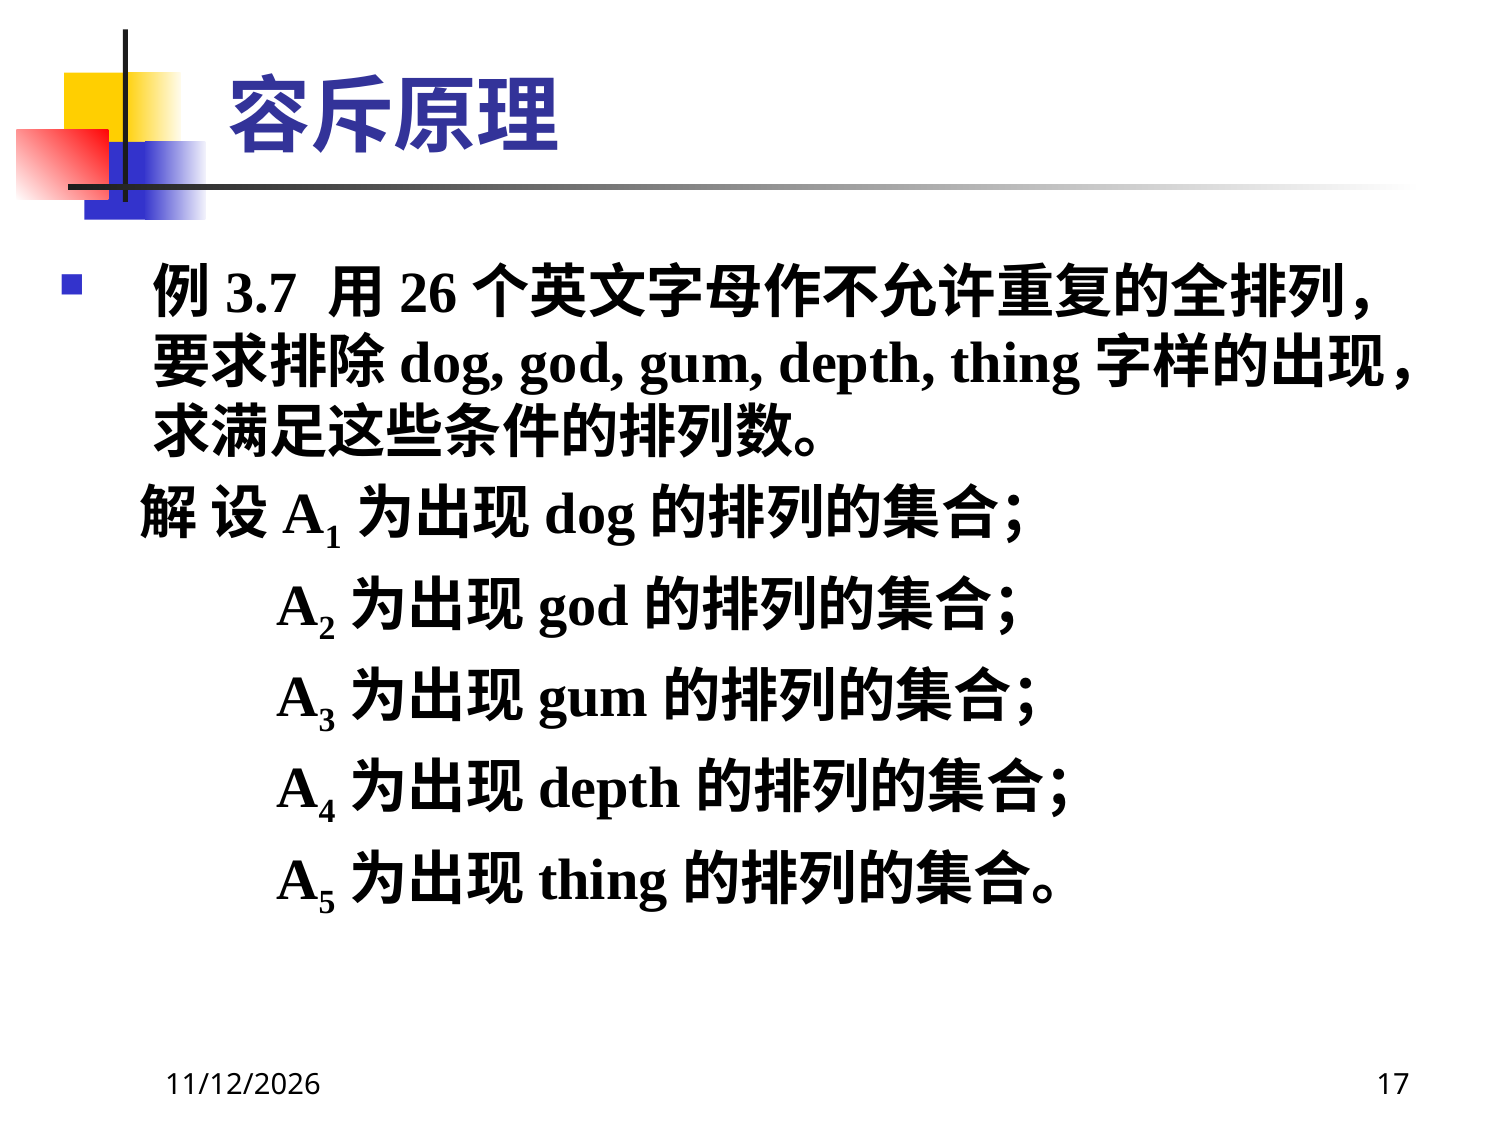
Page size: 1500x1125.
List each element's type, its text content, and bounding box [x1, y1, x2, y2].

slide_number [149, 1037, 463, 1113]
list 例3.7 用26个英文字母作不允许重复的全排列，要求排除dog, god, gum, depth, thing字样的出现，求满足这些条件的排列数。 解 设A1为出现dog的排列的集合； A2为出现god的排列的集合； A3为出现gum的排列的集合； A4为出现depth的排列的集合； A5为出现thing的排列的集合。 [43, 246, 1426, 527]
title 容斥原理 [212, 24, 1261, 170]
list 例3.7 用26个英文字母作不允许重复的全排列，要求排除dog, god, gum, depth, thing字样的出现，求满足这些条件的排列数。 解 设A1为出现dog的排列的集合； A2为出现god的排列的集合； A3为出现gum的排列的集合； A4为出现depth的排列的集合； A5为出现thing的排列的集合。 [43, 540, 1426, 1013]
list 例3.7 用26个英文字母作不允许重复的全排列，要求排除dog, god, gum, depth, thing字样的出现，求满足这些条件的排列数。 解 设A1为出现dog的排列的集合； A2为出现god的排列的集合； A3为出现gum的排列的集合； A4为出现depth的排列的集合； A5为出现thing的排列的集合。 [43, 528, 1426, 539]
slide_number 17 [1112, 1037, 1426, 1113]
